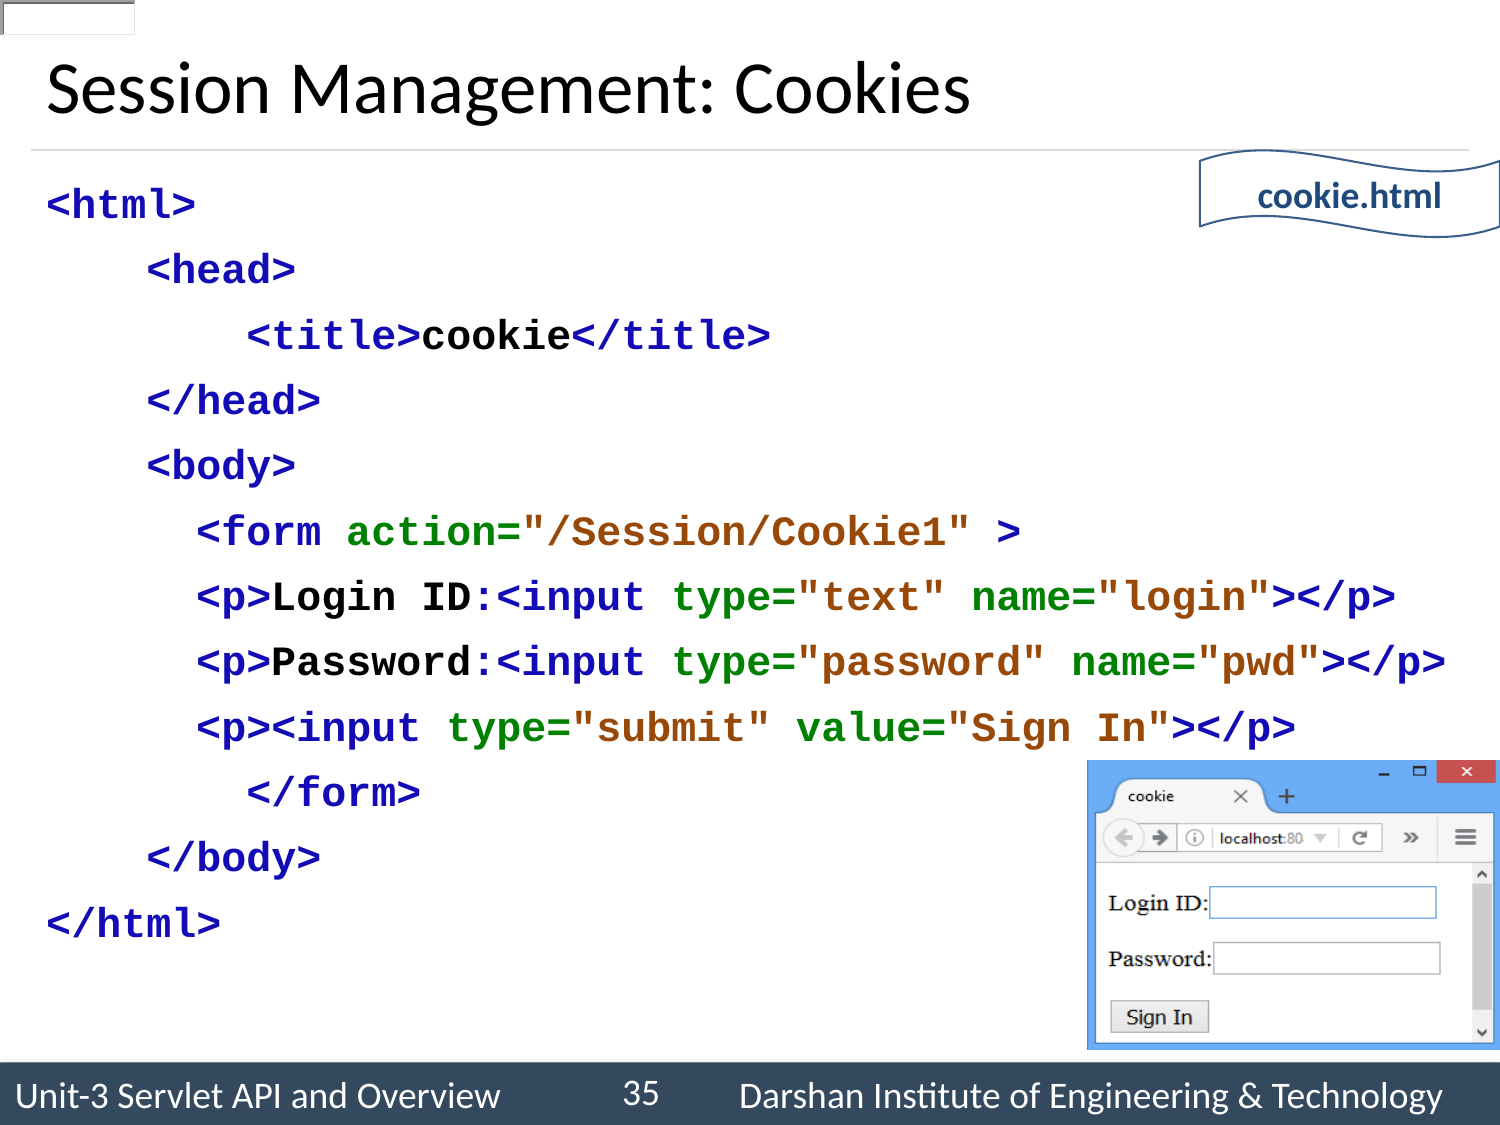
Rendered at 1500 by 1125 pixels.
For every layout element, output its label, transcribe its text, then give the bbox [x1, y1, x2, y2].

title Session Management: Cookies [31, 17, 1469, 150]
text_box cookie.html [1197, 148, 1500, 240]
picture [1087, 760, 1500, 1051]
slide_number 35 [575, 1060, 675, 1121]
list <html> <head> <title>cookie</title> </head> <body> <form action="/Session/Cookie1" > <p>Login ID:<input type="text" name="login"></p> <p>Password:<input type="password" name="pwd"></p> <p><input type="submit" value="Sign In"></p> </form> </body> </html> [31, 162, 1469, 1038]
